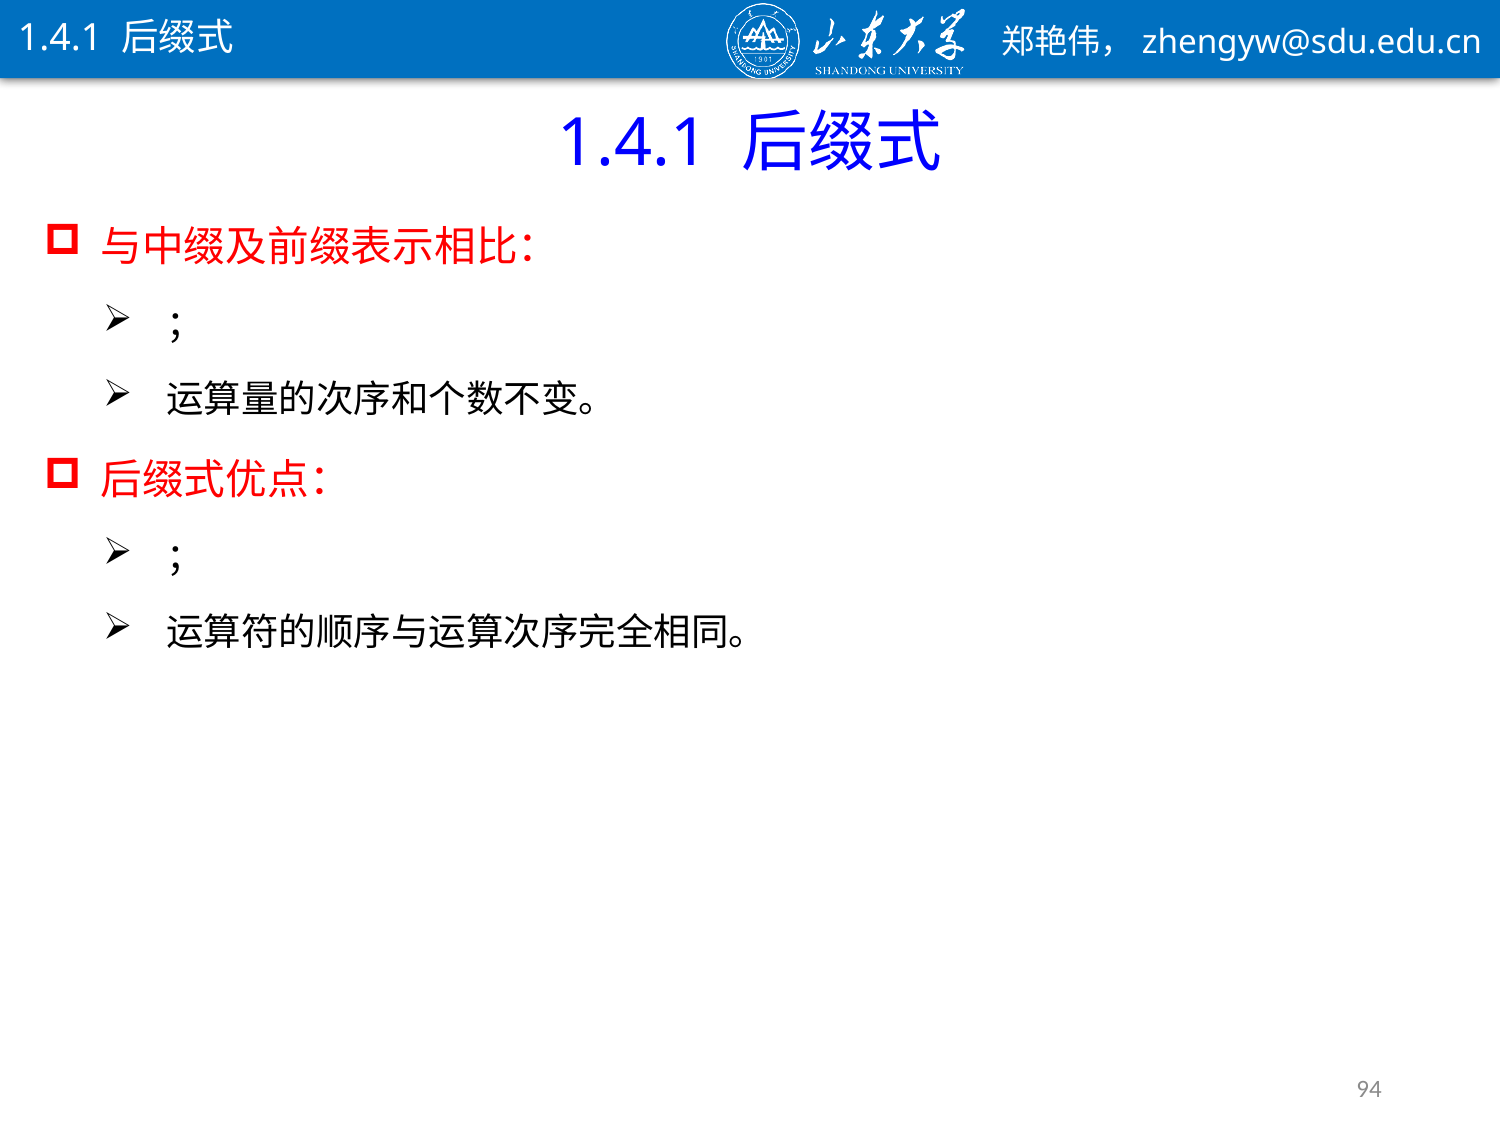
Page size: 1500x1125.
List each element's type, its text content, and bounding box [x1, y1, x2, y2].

picture [726, 3, 965, 79]
text_box 1.4.1 后缀式 [0, 91, 1500, 187]
text_box 1.4.1 后缀式 [3, 5, 249, 66]
slide_number 94 [1059, 1057, 1397, 1118]
